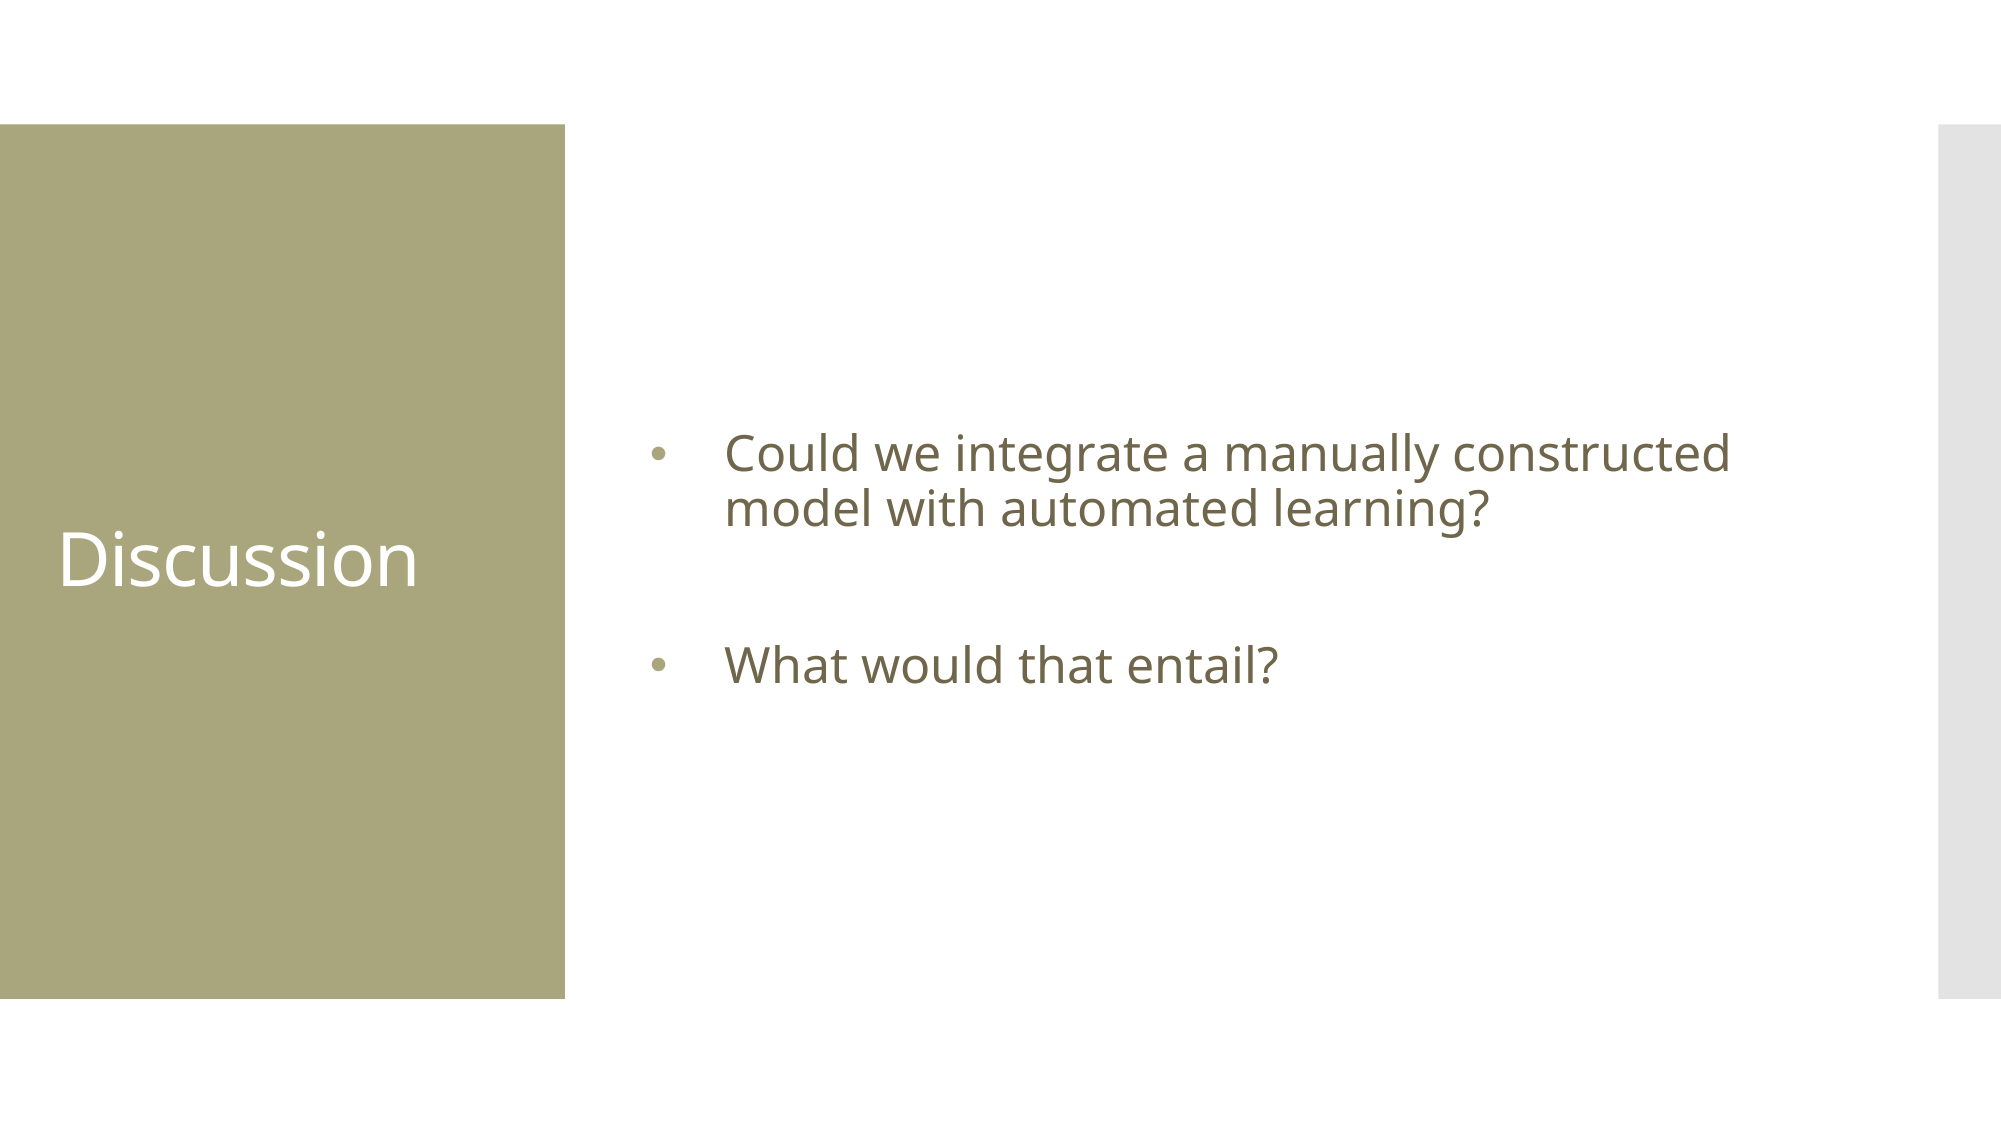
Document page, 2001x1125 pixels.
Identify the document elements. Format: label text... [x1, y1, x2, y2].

title Discussion [41, 184, 525, 940]
list Could we integrate a manually constructed model with automated learning? What would that entail? [634, 141, 1835, 982]
